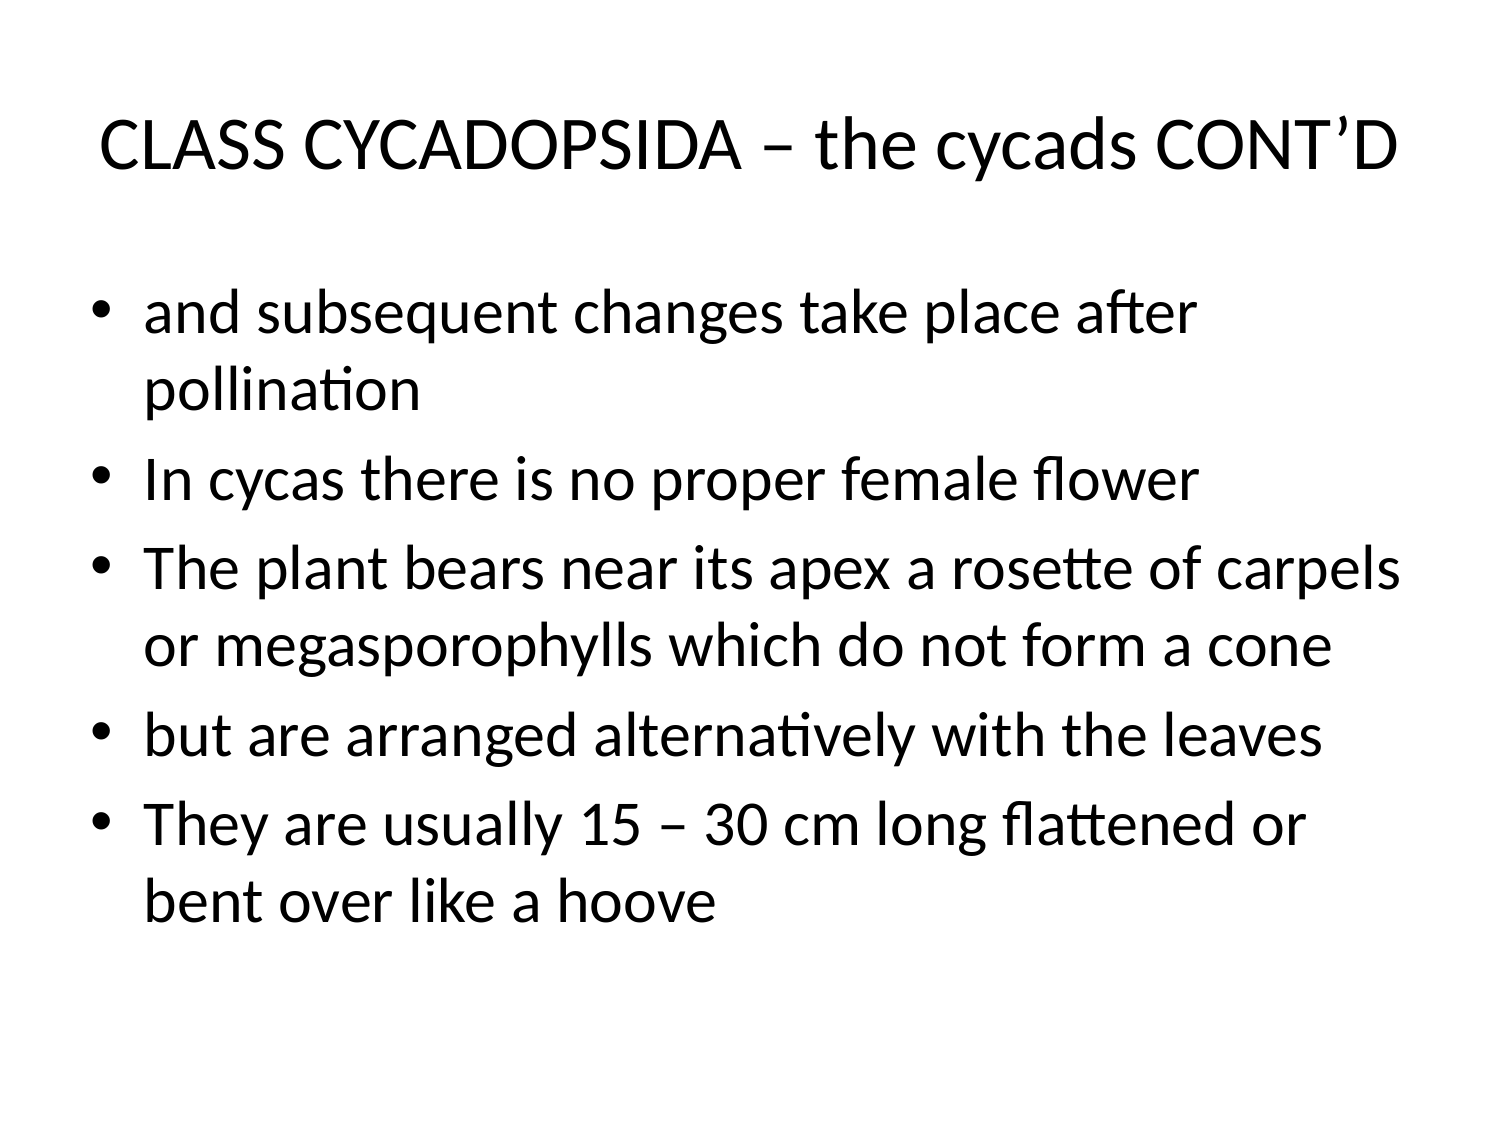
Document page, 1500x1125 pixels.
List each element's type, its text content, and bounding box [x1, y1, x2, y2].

title CLASS CYCADOPSIDA – the cycads CONT’D [75, 45, 1425, 233]
list and subsequent changes take place after pollination In cycas there is no proper female flower The plant bears near its apex a rosette of carpels or megasporophylls which do not form a cone but are arranged alternatively with the leaves They are usually 15 – 30 cm long flattened or bent over like a hoove [75, 262, 1425, 1005]
